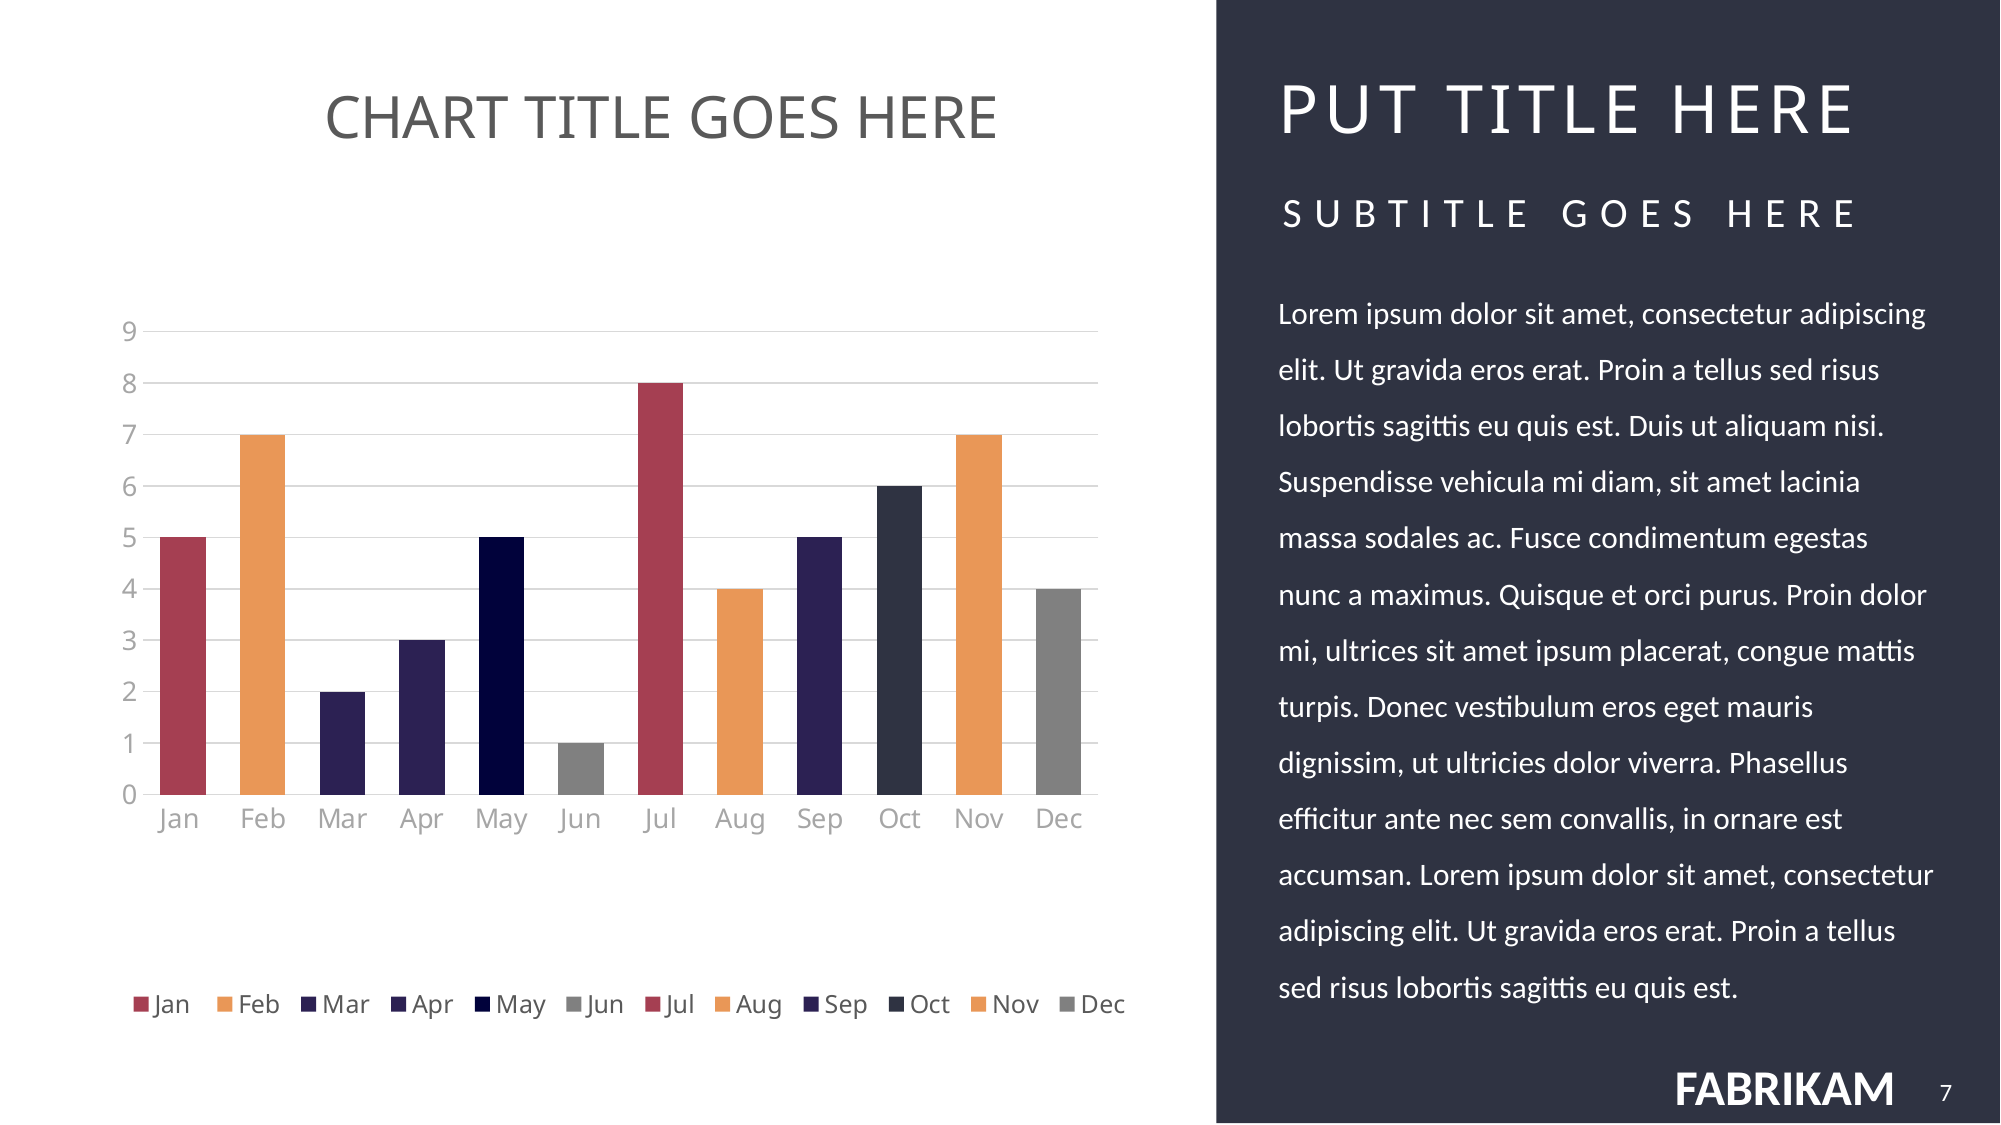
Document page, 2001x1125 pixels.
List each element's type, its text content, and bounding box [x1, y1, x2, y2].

list SUBTITLE GOES HERE [1282, 164, 1938, 232]
chart [0, 0, 1217, 1125]
slide_number 7 [1894, 1061, 1968, 1121]
title Put TITLE HERE [1278, 59, 1938, 154]
list Lorem ipsum dolor sit amet, consectetur adipiscing elit. Ut gravida eros erat. Proin a tellus sed risus lobortis sagittis eu quis est. Duis ut aliquam nisi. Suspendisse vehicula mi diam, sit amet lacinia massa sodales ac. Fusce condimentum egestas nunc a maximus. Quisque et orci purus. Proin dolor mi, ultrices sit amet ipsum placerat, congue mattis turpis. Donec vestibulum eros eget mauris dignissim, ut ultricies dolor viverra. Phasellus efficitur ante nec sem convallis, in ornare est accumsan. Lorem ipsum dolor sit amet, consectetur adipiscing elit. Ut gravida eros erat. Proin a tellus sed risus lobortis sagittis eu quis est. [1278, 266, 1938, 1028]
